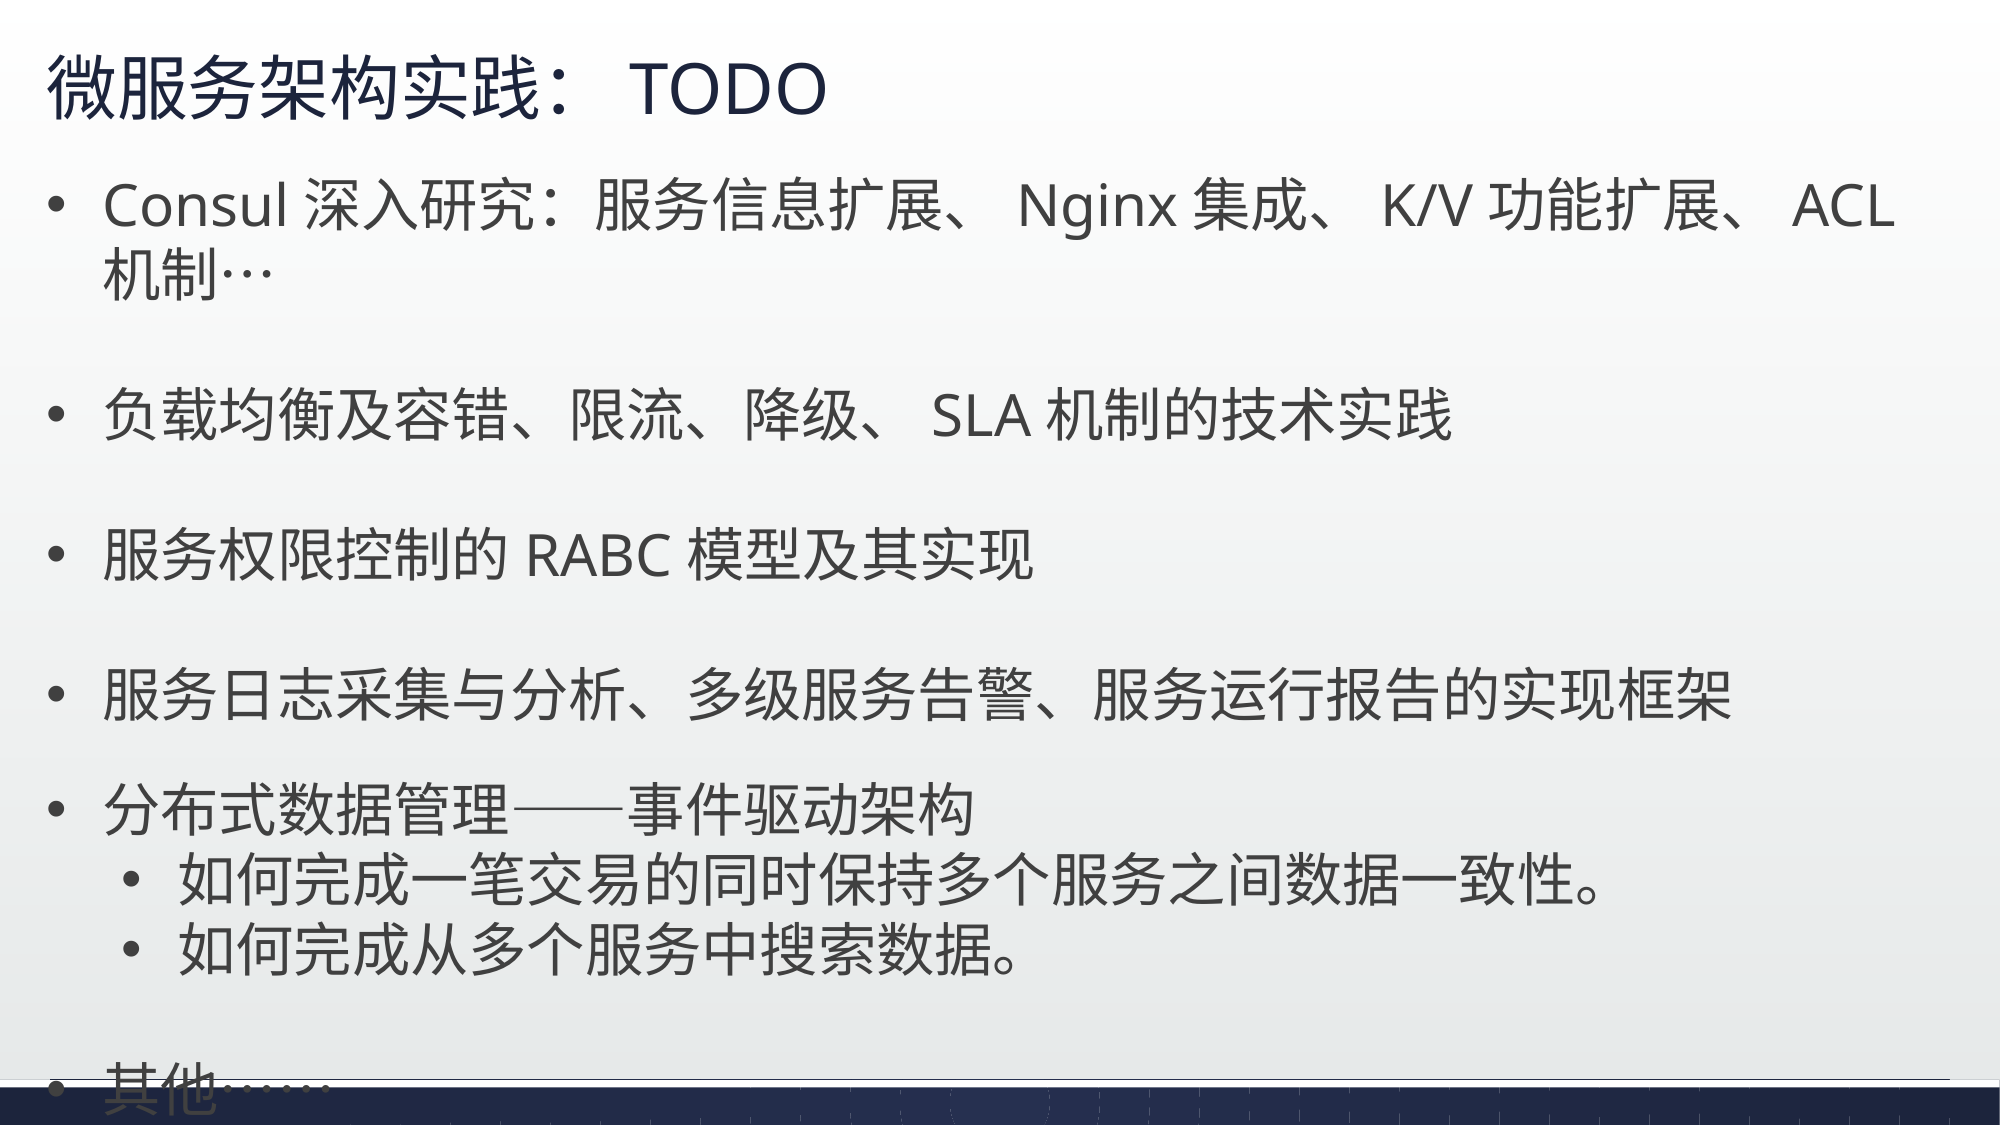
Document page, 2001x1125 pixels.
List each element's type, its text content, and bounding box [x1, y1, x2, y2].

text_box Consul深入研究：服务信息扩展、Nginx集成、K/V功能扩展、ACL机制… 负载均衡及容错、限流、降级、SLA机制的技术实践 服务权限控制的RABC模型及其实现 服务日志采集与分析、多级服务告警、服务运行报告的实现框架 分布式数据管理——事件驱动架构 如何完成一笔交易的同时保持多个服务之间数据一致性。 如何完成从多个服务中搜索数据。 其他…… [31, 160, 1957, 1125]
title 微服务架构实践：TODO [31, 30, 1957, 138]
